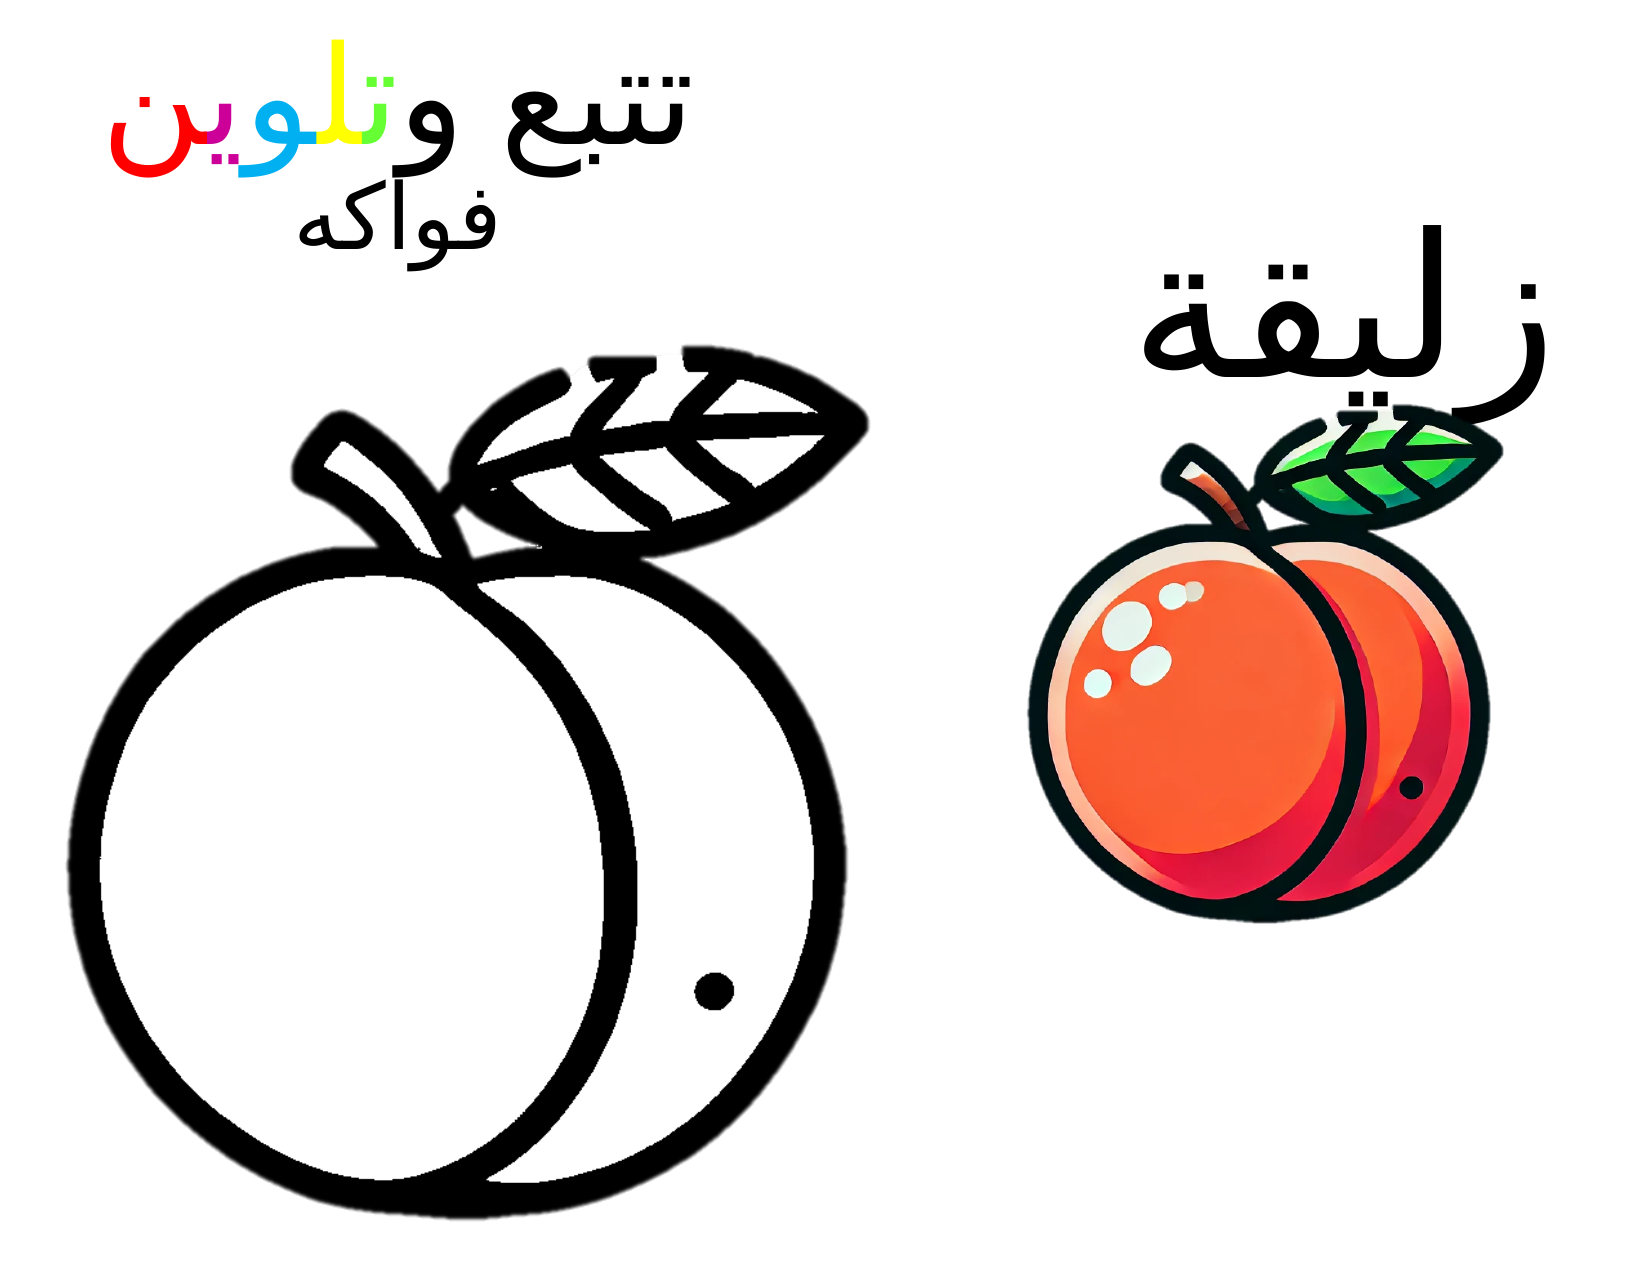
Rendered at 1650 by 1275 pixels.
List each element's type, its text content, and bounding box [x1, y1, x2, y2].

text_box فواكه [14, 150, 783, 251]
text_box زليقة [1116, 170, 1650, 348]
picture [0, 251, 1650, 1275]
text_box تتبع وتلوين [0, 0, 812, 180]
